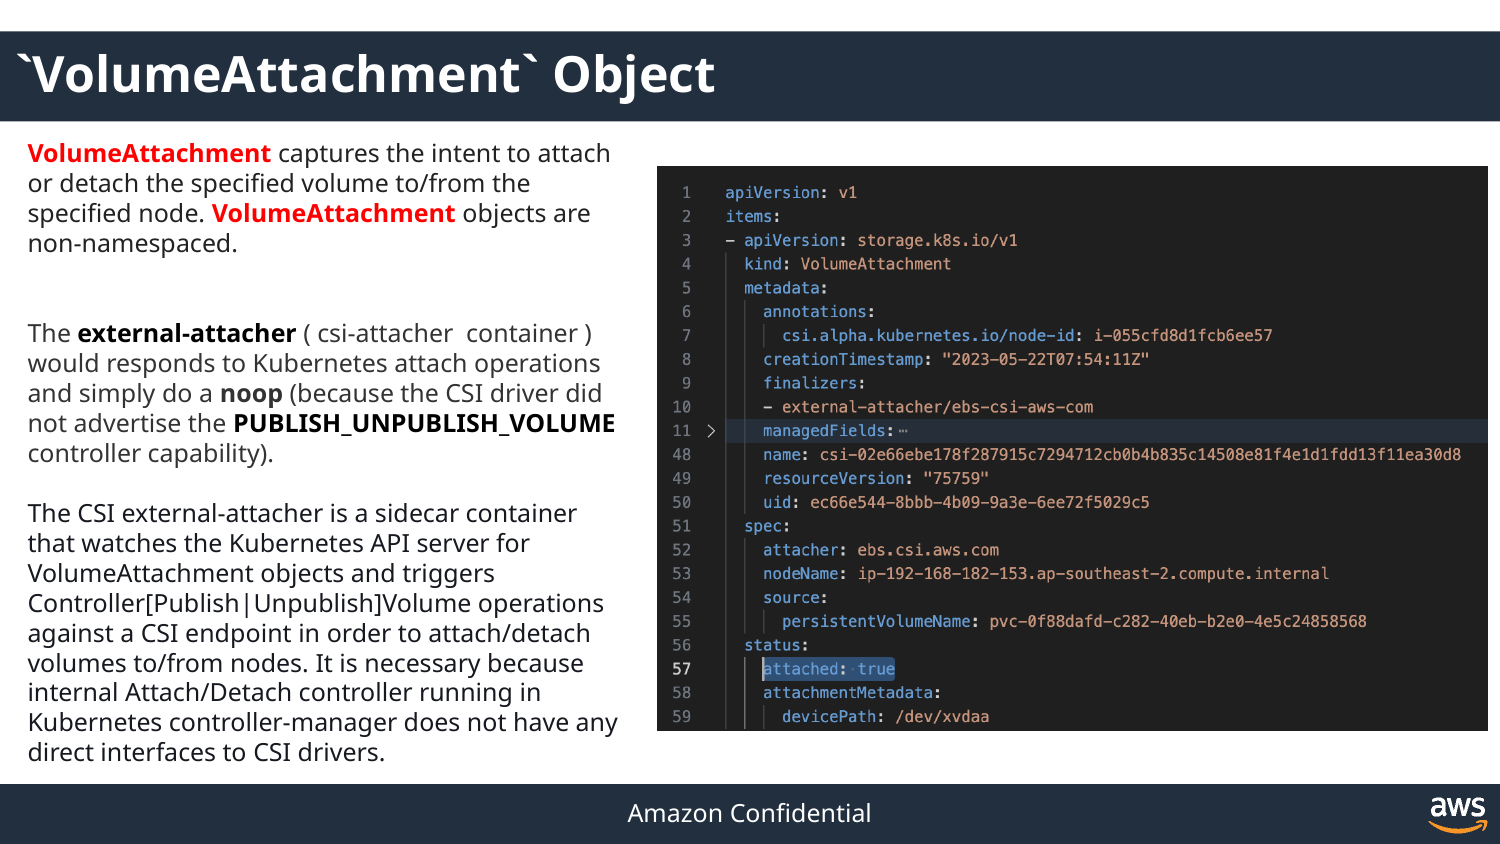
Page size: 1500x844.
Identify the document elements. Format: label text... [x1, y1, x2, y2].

picture [657, 166, 1488, 731]
text_box VolumeAttachment captures the intent to attach or detach the specified volume to/from the specified node. VolumeAttachment objects are non-namespaced. The external-attacher ( csi-attacher container ) would responds to Kubernetes attach operations and simply do a noop (because the CSI driver did not advertise the PUBLISH_UNPUBLISH_VOLUME controller capability). The CSI external-attacher is a sidecar container that watches the Kubernetes API server for VolumeAttachment objects and triggers Controller[Publish|Unpublish]Volume operations against a CSI endpoint in order to attach/detach volumes to/from nodes. It is necessary because internal Attach/Detach controller running in Kubernetes controller-manager does not have any direct interfaces to CSI drivers. [12, 130, 645, 805]
title `VolumeAttachment` Object [0, 30, 1500, 122]
picture [0, 784, 1500, 844]
